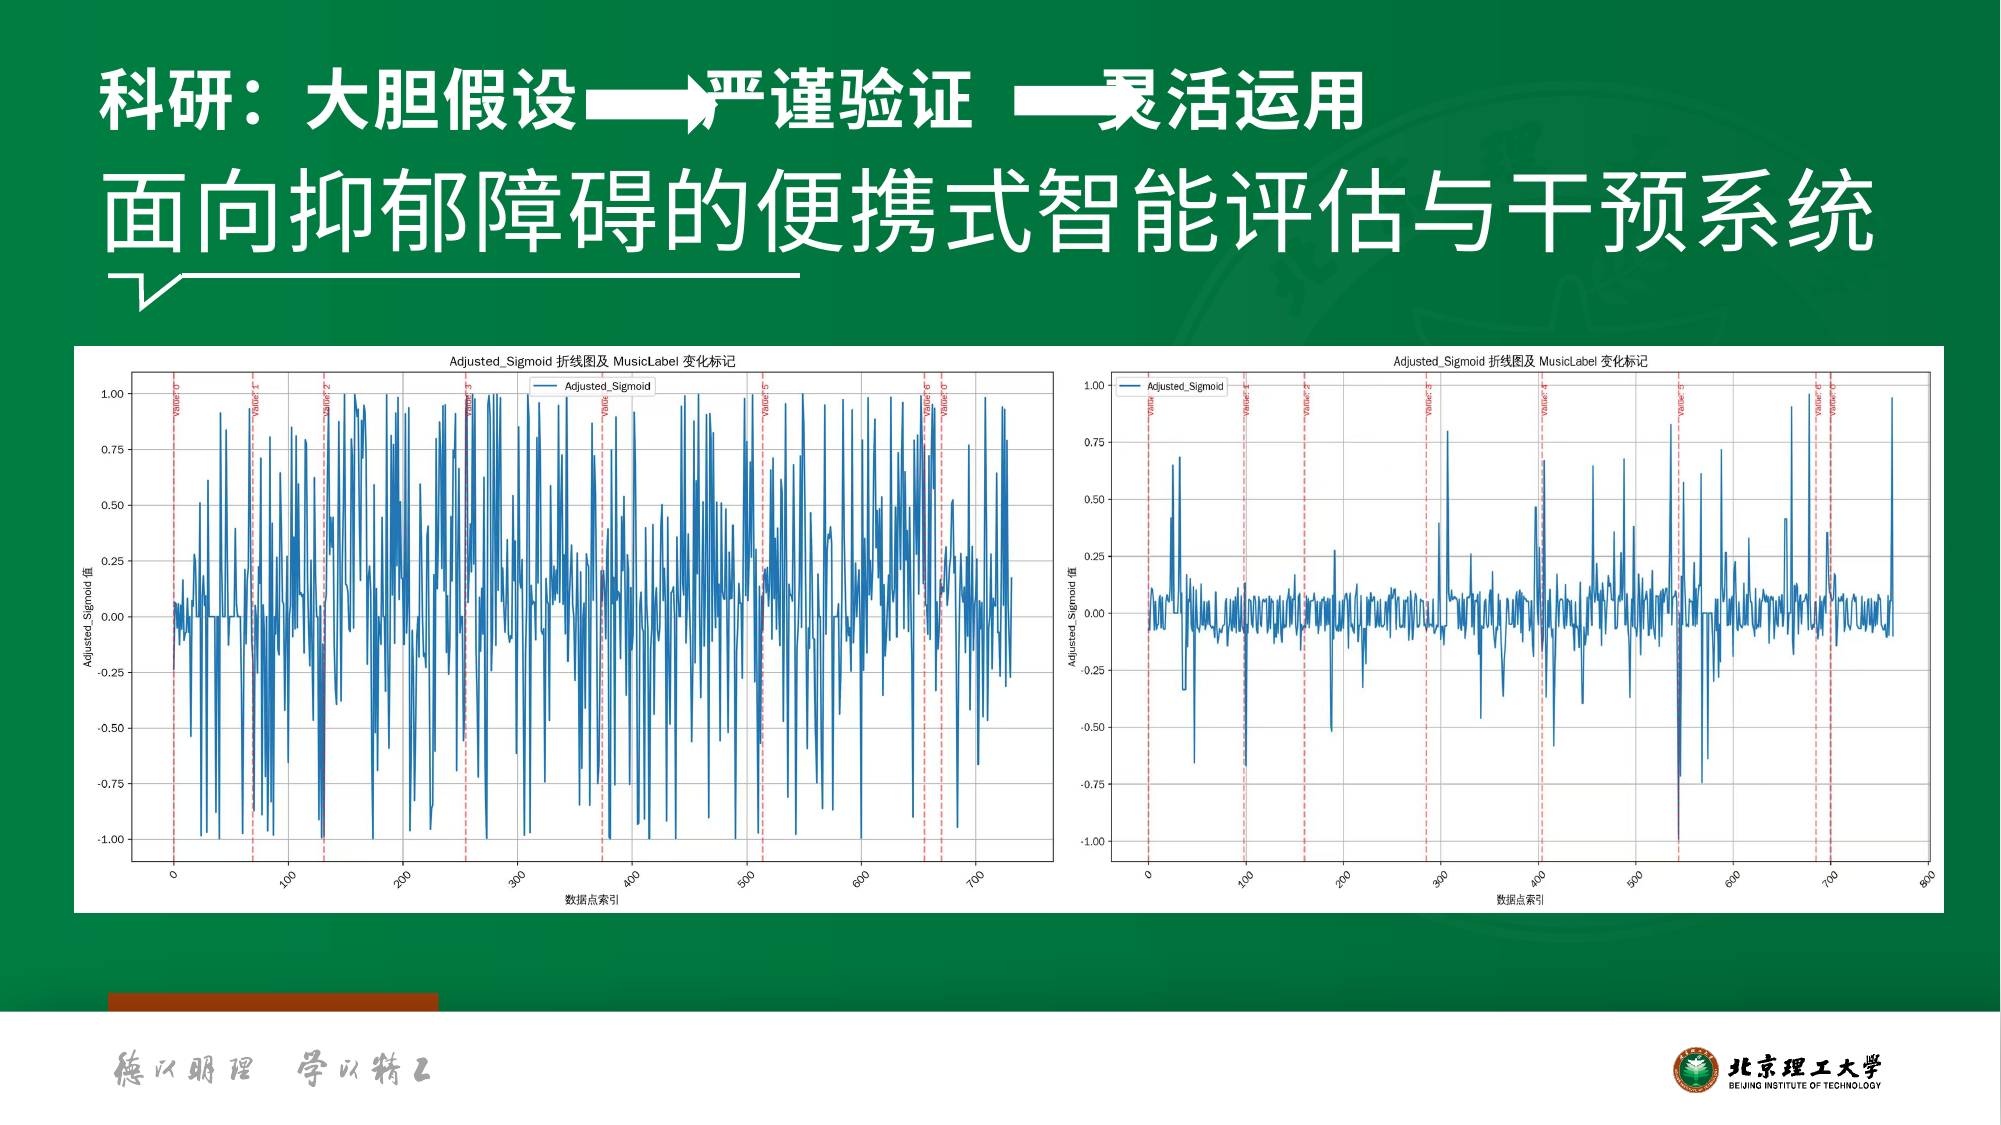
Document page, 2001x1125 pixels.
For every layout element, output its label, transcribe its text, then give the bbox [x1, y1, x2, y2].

list 面向抑郁障碍的便携式智能评估与干预系统 [83, 159, 2000, 259]
list 科研：大胆假设 严谨验证 灵活运用 [83, 59, 1713, 159]
picture [1673, 1047, 1881, 1093]
text_box [1014, 70, 1147, 131]
text_box [108, 274, 182, 310]
text_box [586, 74, 719, 135]
picture [74, 259, 1944, 943]
